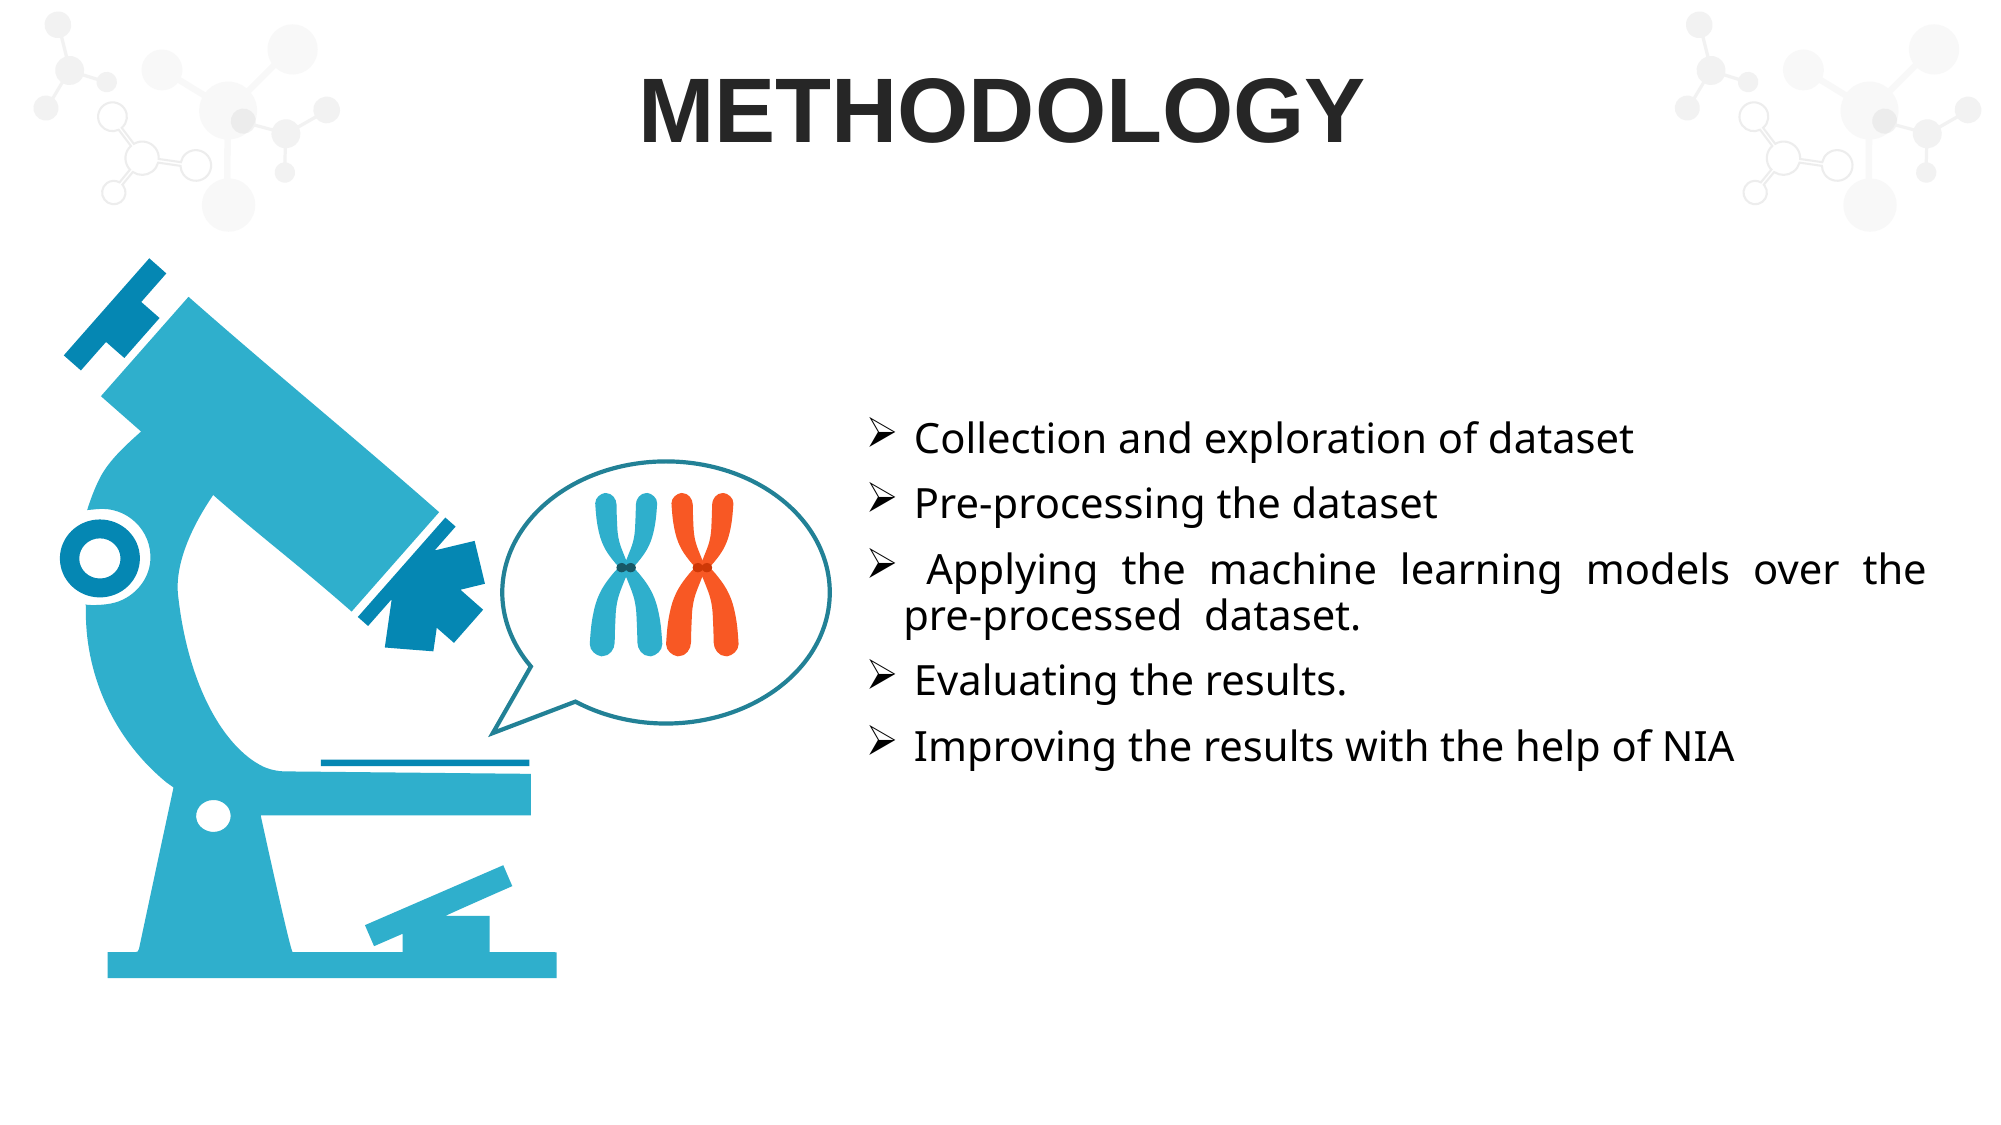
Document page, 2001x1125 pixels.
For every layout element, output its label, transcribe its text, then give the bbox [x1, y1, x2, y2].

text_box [60, 258, 557, 978]
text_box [589, 493, 739, 657]
text_box [557, 460, 831, 725]
list METHODOLOGY [53, 53, 1952, 173]
text_box Collection and exploration of dataset Pre-processing the dataset Applying the machine learning models over the pre-processed dataset. Evaluating the results. Improving the results with the help of NIA [851, 409, 1943, 978]
